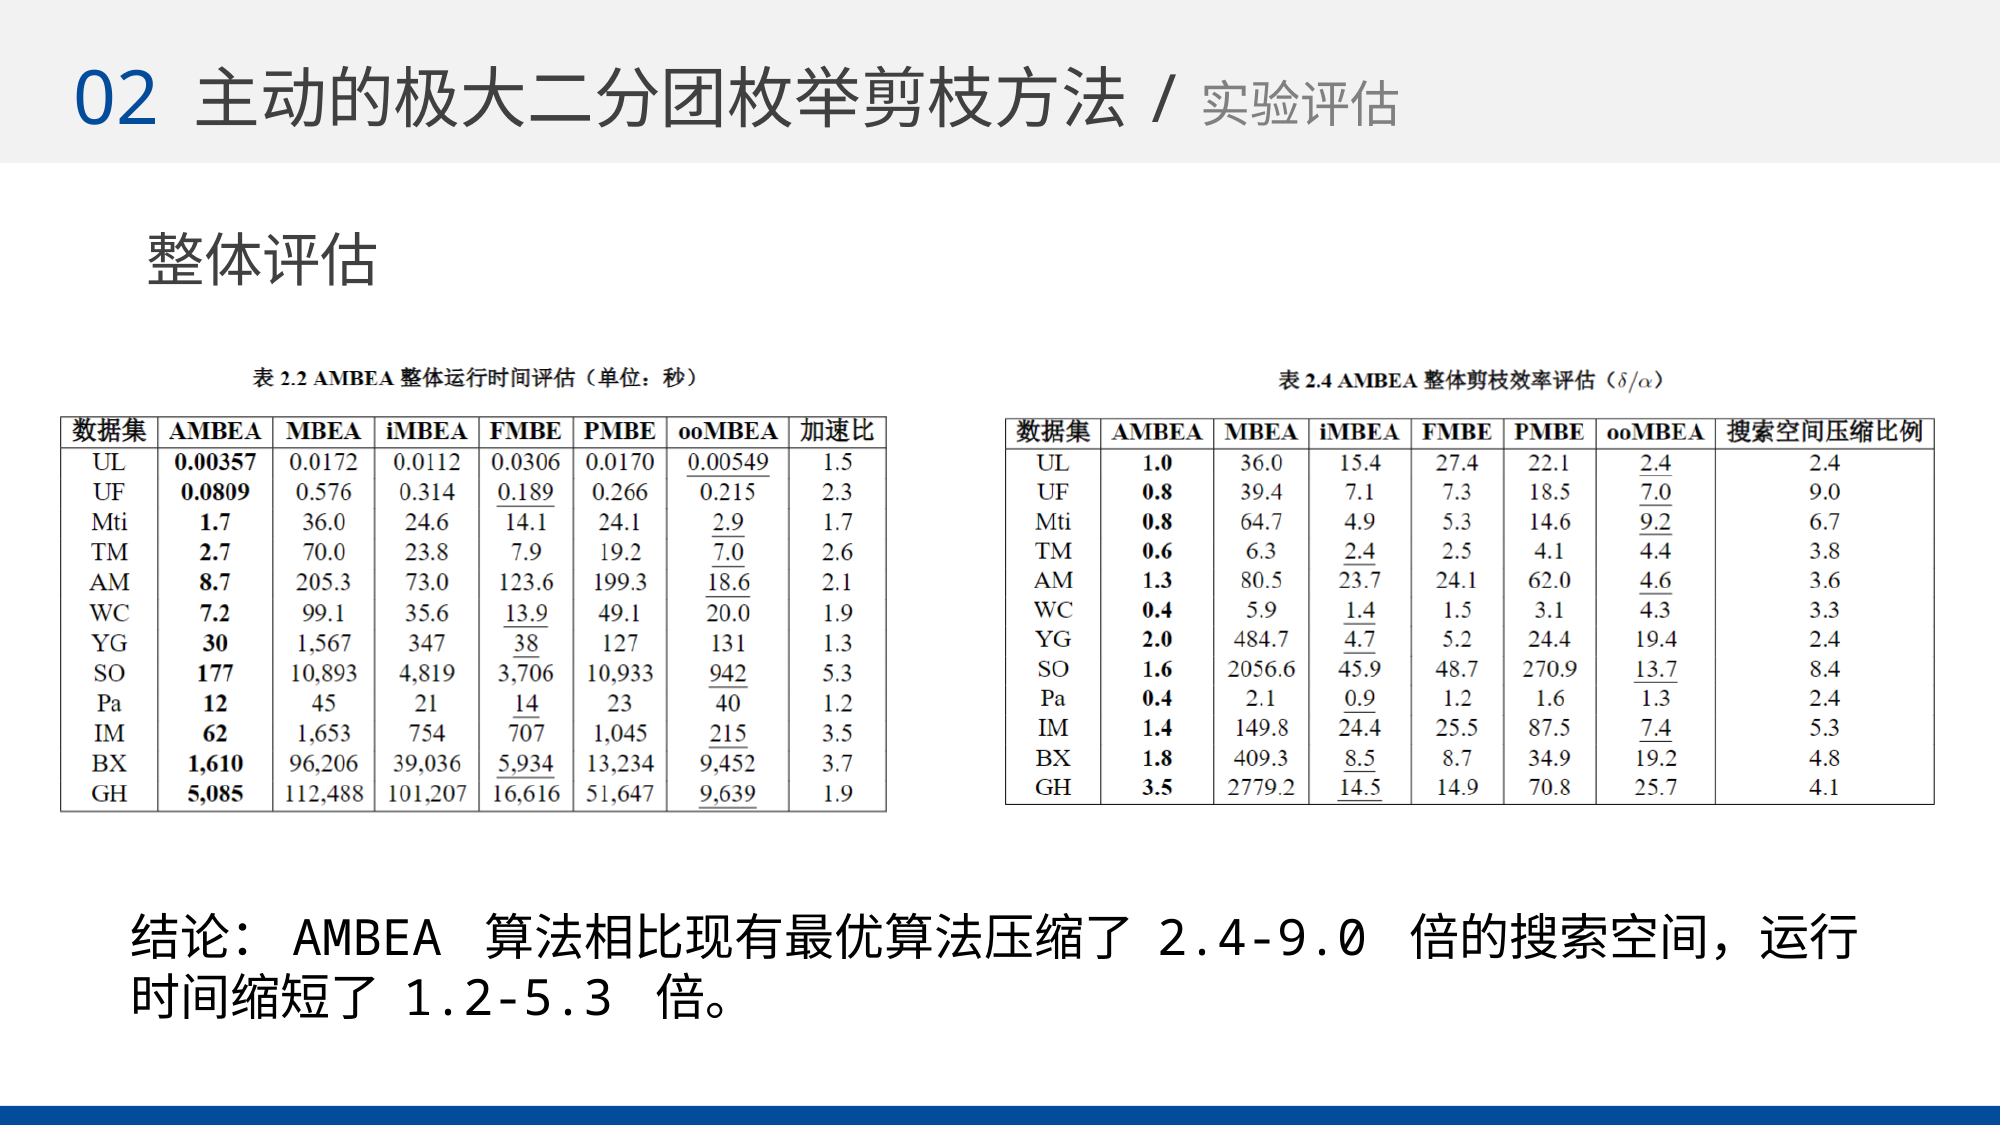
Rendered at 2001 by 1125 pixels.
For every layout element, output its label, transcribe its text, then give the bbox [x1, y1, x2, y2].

text_box [0, 0, 2000, 164]
picture [53, 354, 895, 816]
text_box 主动的极大二分团枚举剪枝方法/实验评估 [179, 48, 1719, 144]
picture [997, 345, 1941, 812]
text_box 整体评估 [131, 215, 1061, 301]
text_box 02 [53, 42, 179, 147]
text_box [0, 1105, 2000, 1125]
text_box 结论：AMBEA 算法相比现有最优算法压缩了 2.4-9.0 倍的搜索空间，运行时间缩短了 1.2-5.3 倍。 [115, 898, 1898, 1034]
